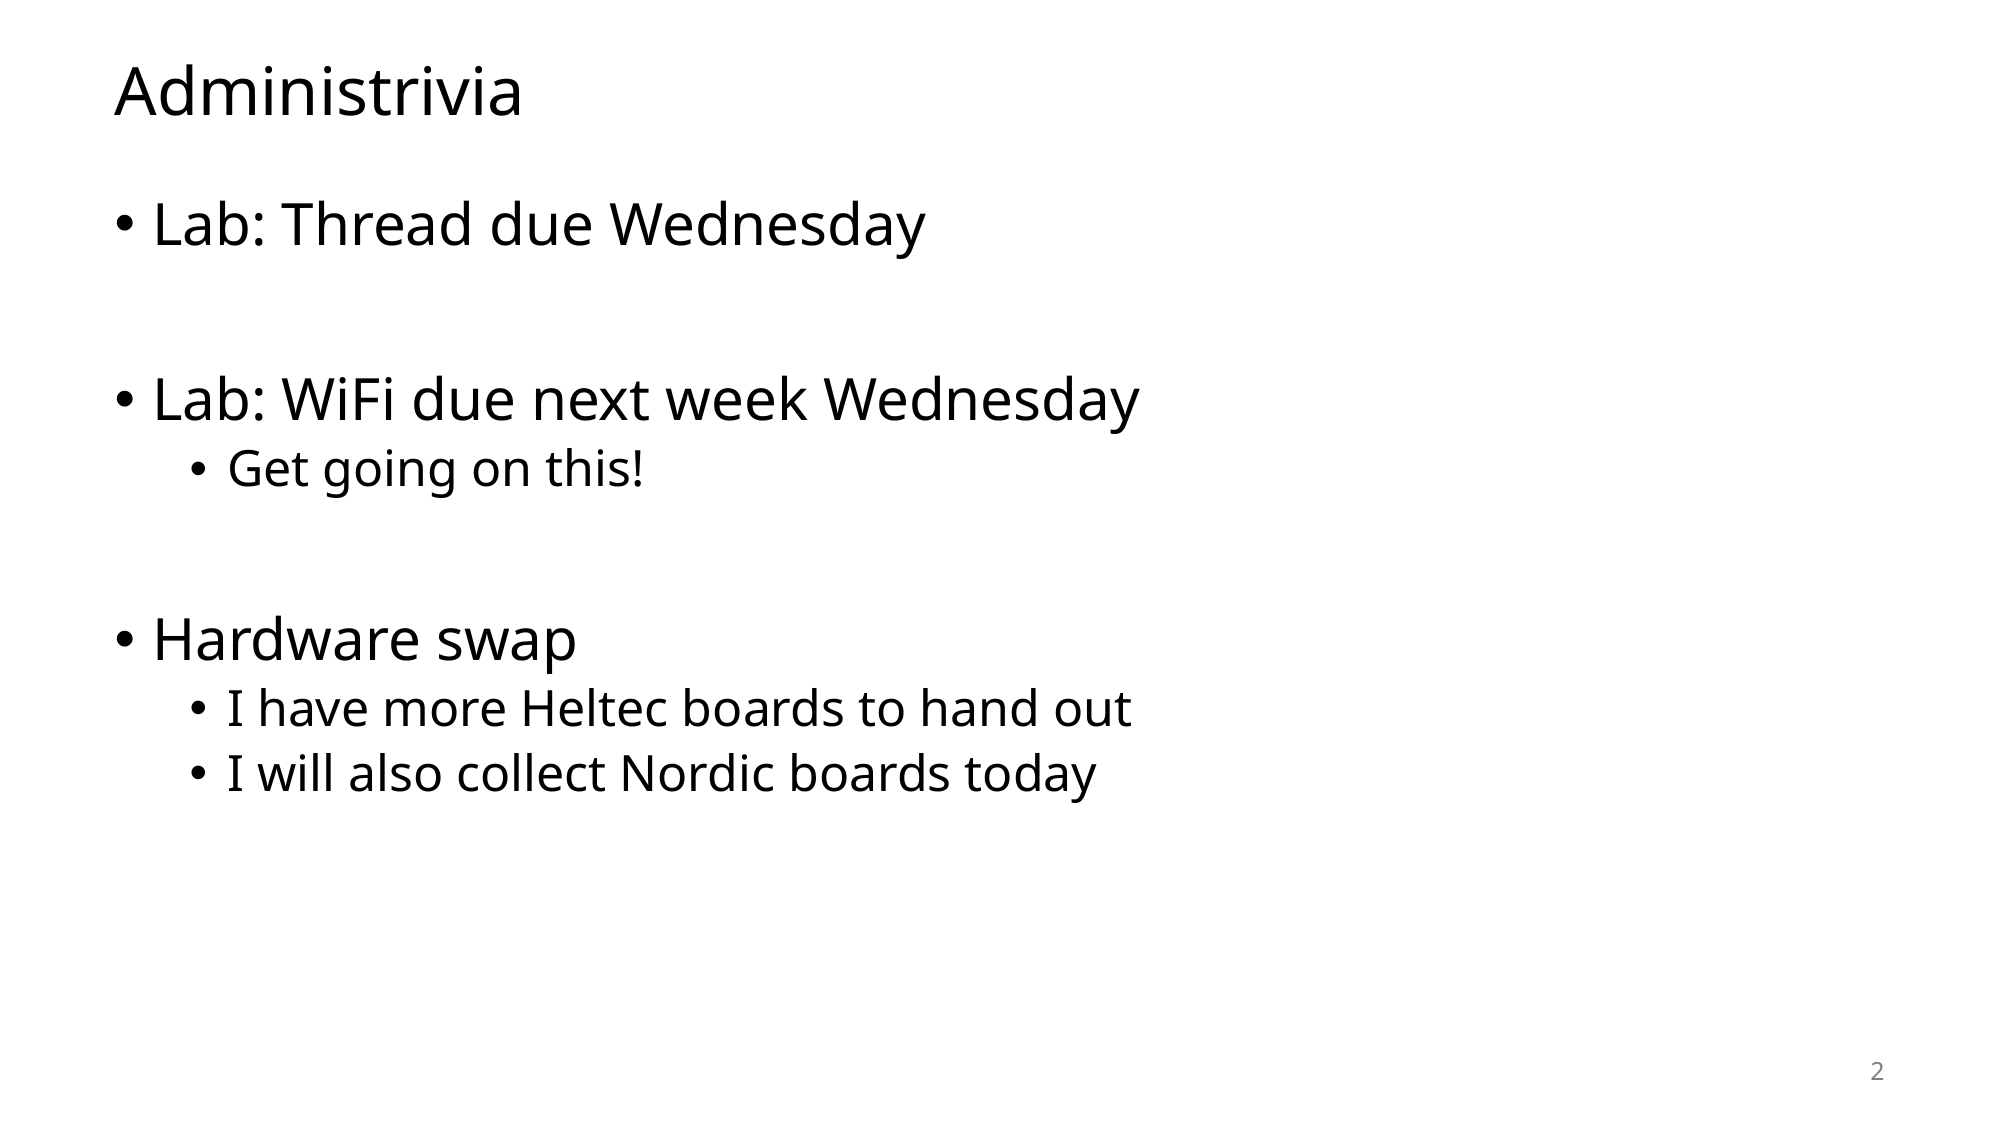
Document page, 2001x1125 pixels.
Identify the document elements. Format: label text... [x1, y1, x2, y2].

list Lab: Thread due Wednesday Lab: WiFi due next week Wednesday Get going on this! Hardware swap I have more Heltec boards to hand out I will also collect Nordic boards today [99, 187, 1900, 1013]
slide_number 2 [1749, 1042, 1900, 1103]
title Administrivia [99, 37, 1900, 150]
